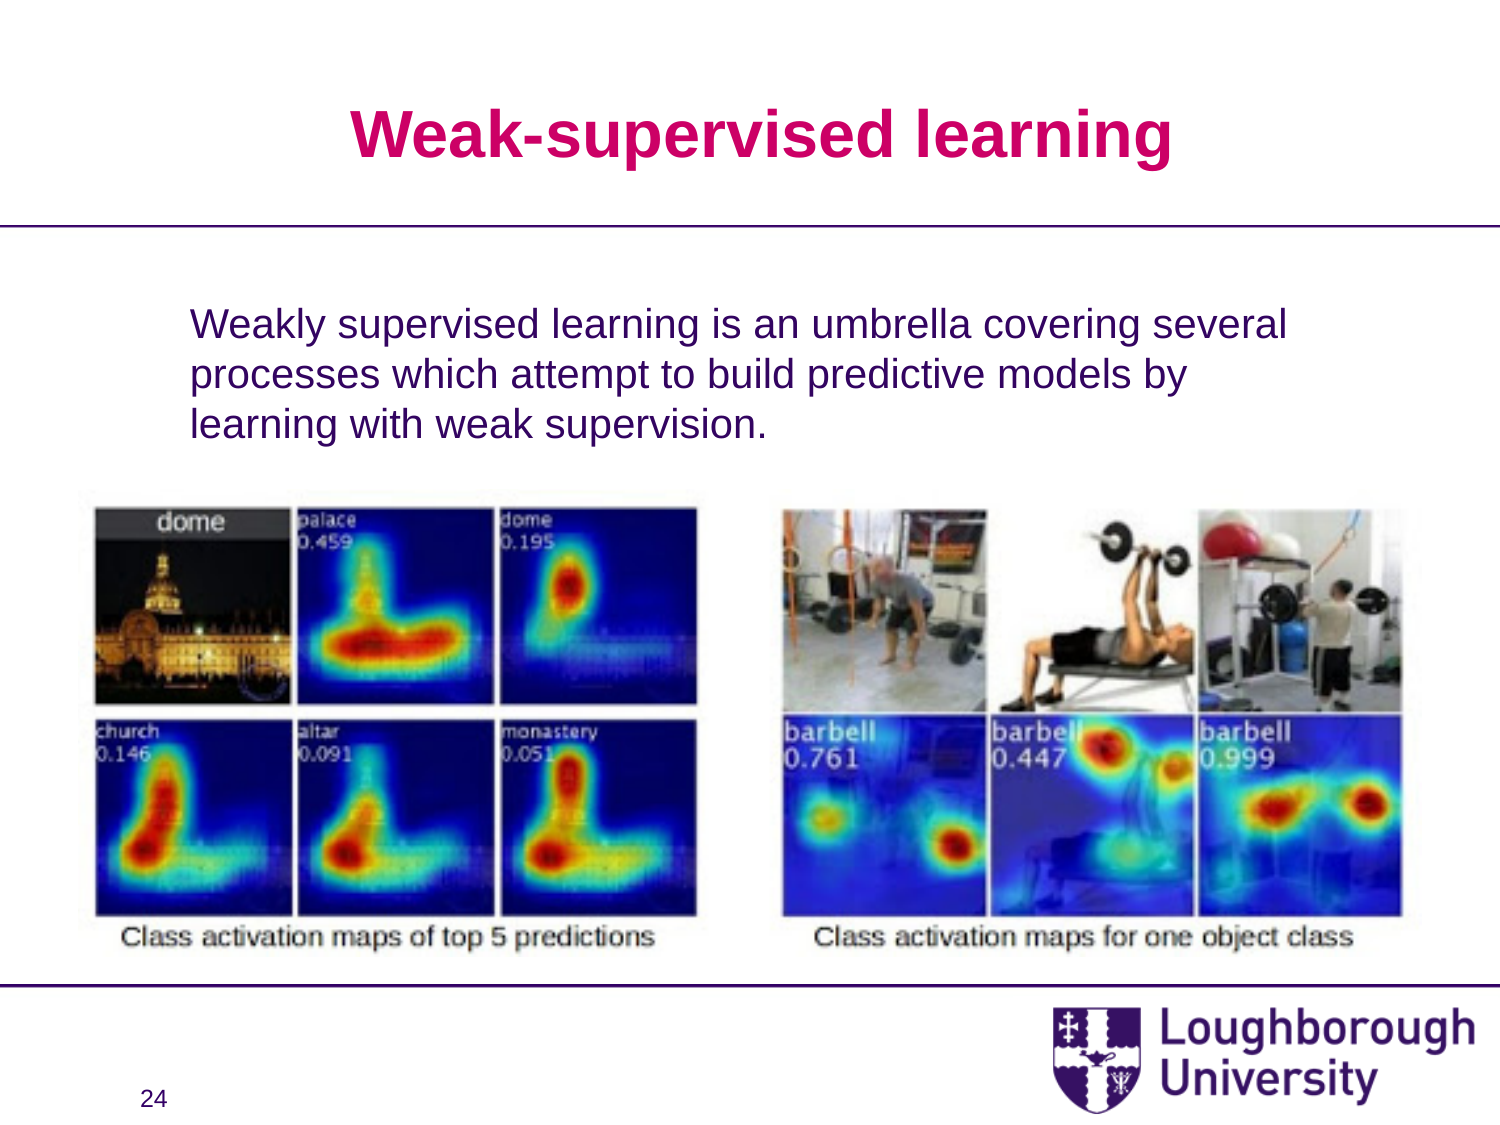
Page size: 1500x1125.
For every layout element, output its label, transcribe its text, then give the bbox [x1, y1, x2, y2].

text_box Weakly supervised learning is an umbrella covering several processes which attempt to build predictive models by learning with weak supervision. [174, 289, 1319, 455]
title Weak-supervised learning [125, 50, 1400, 213]
picture [77, 489, 1423, 958]
picture [0, 225, 1500, 249]
slide_number 24 [124, 1074, 226, 1107]
picture [0, 984, 1500, 1125]
